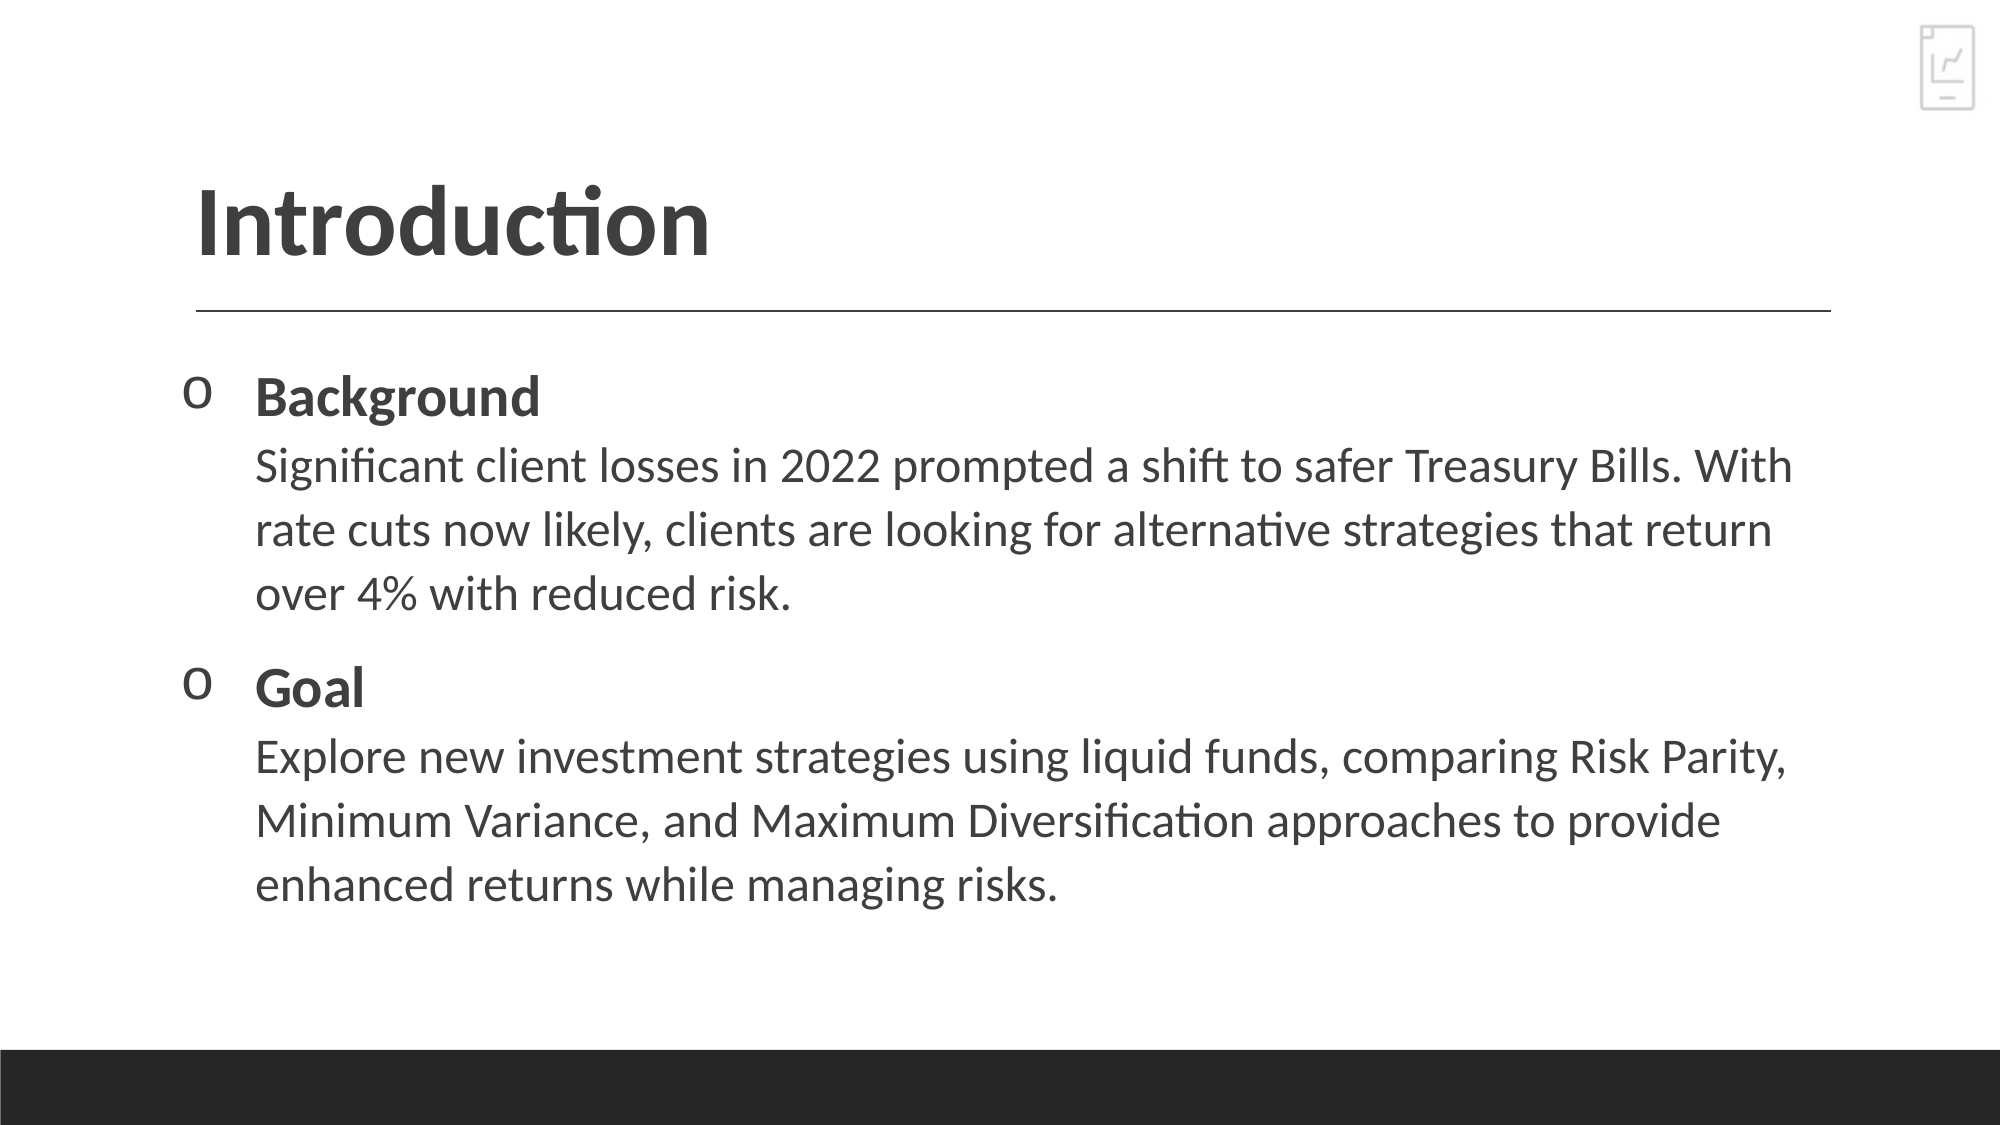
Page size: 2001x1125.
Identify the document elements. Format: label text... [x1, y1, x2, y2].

picture [1900, 14, 1993, 117]
list Background Significant client losses in 2022 prompted a shift to safer Treasury Bills. With rate cuts now likely, clients are looking for alternative strategies that return over 4% with reduced risk. Goal Explore new investment strategies using liquid funds, comparing Risk Parity, Minimum Variance, and Maximum Diversification approaches to provide enhanced returns while managing risks. [180, 345, 1830, 963]
title Introduction [180, 47, 1830, 285]
